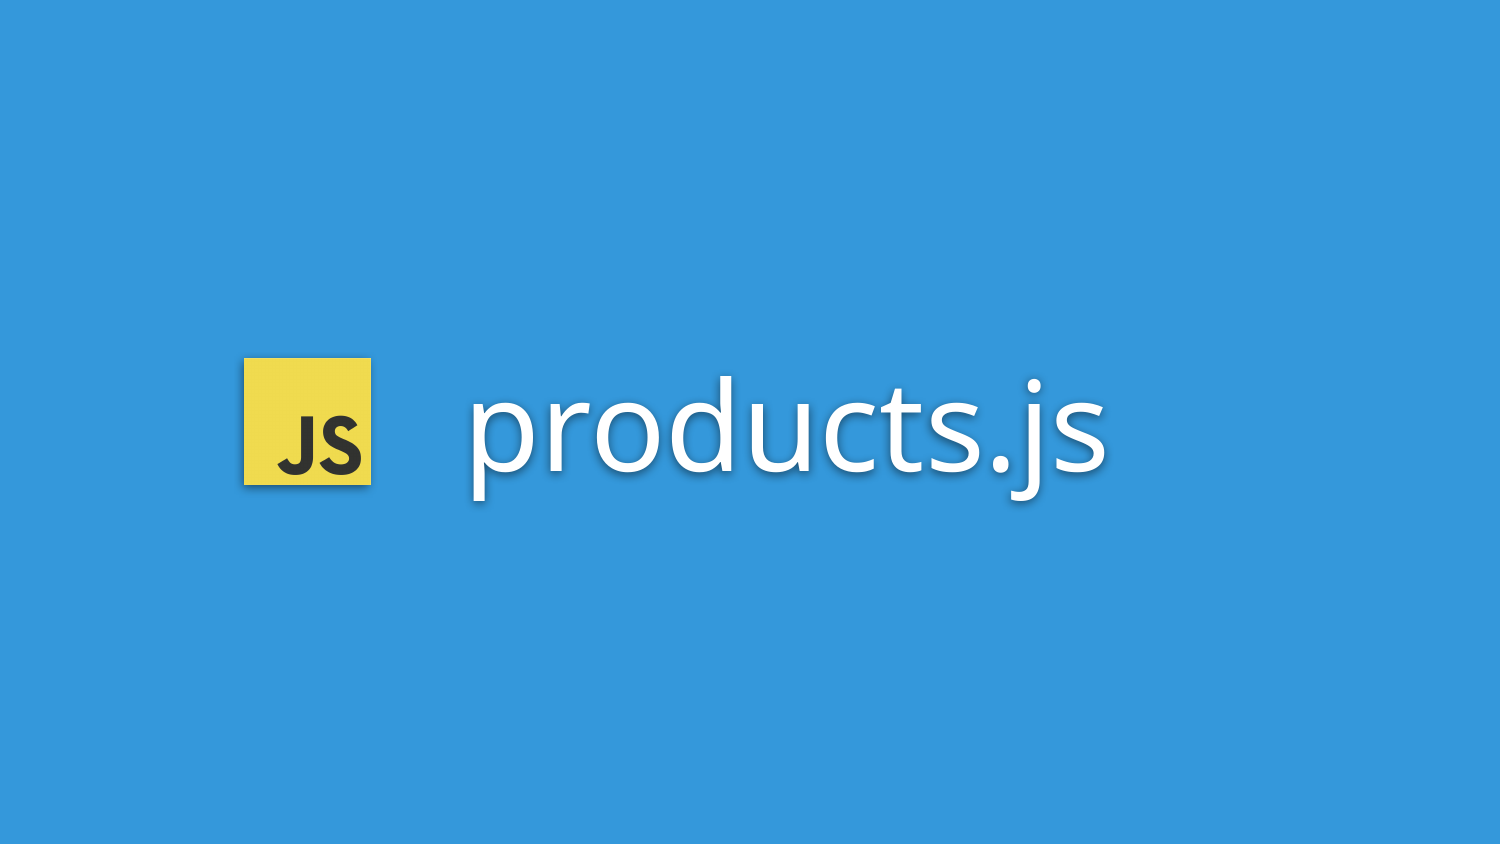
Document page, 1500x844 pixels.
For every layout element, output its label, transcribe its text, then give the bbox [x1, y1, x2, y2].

picture [243, 358, 371, 485]
text_box products.js [37, 279, 1500, 564]
